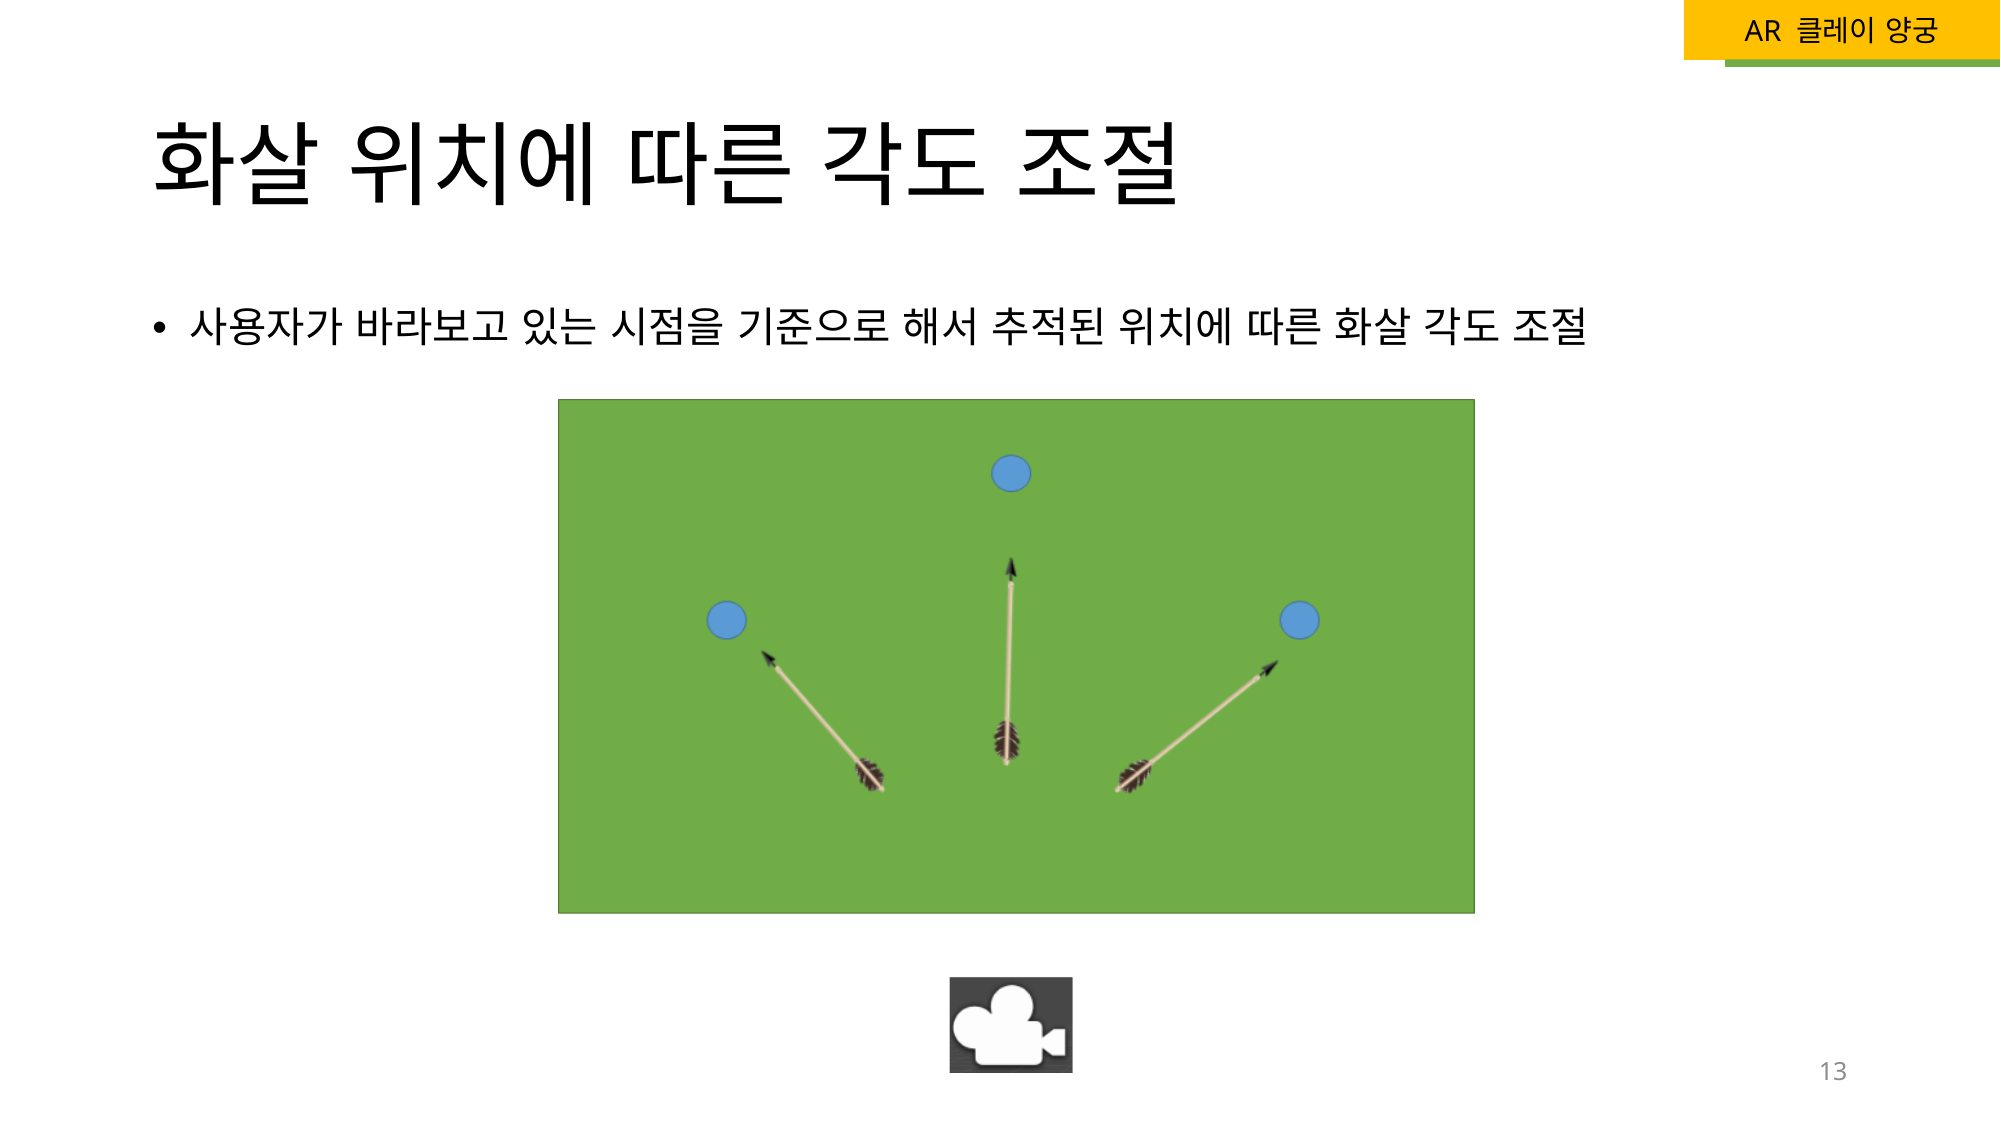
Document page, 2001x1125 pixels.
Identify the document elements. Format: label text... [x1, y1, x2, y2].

picture [558, 399, 1475, 1073]
title 화살 위치에 따른 각도 조절 [137, 59, 1863, 278]
slide_number 13 [1412, 1042, 1863, 1103]
list 사용자가 바라보고 있는 시점을 기준으로 해서 추적된 위치에 따른 화살 각도 조절 [137, 299, 1863, 1014]
